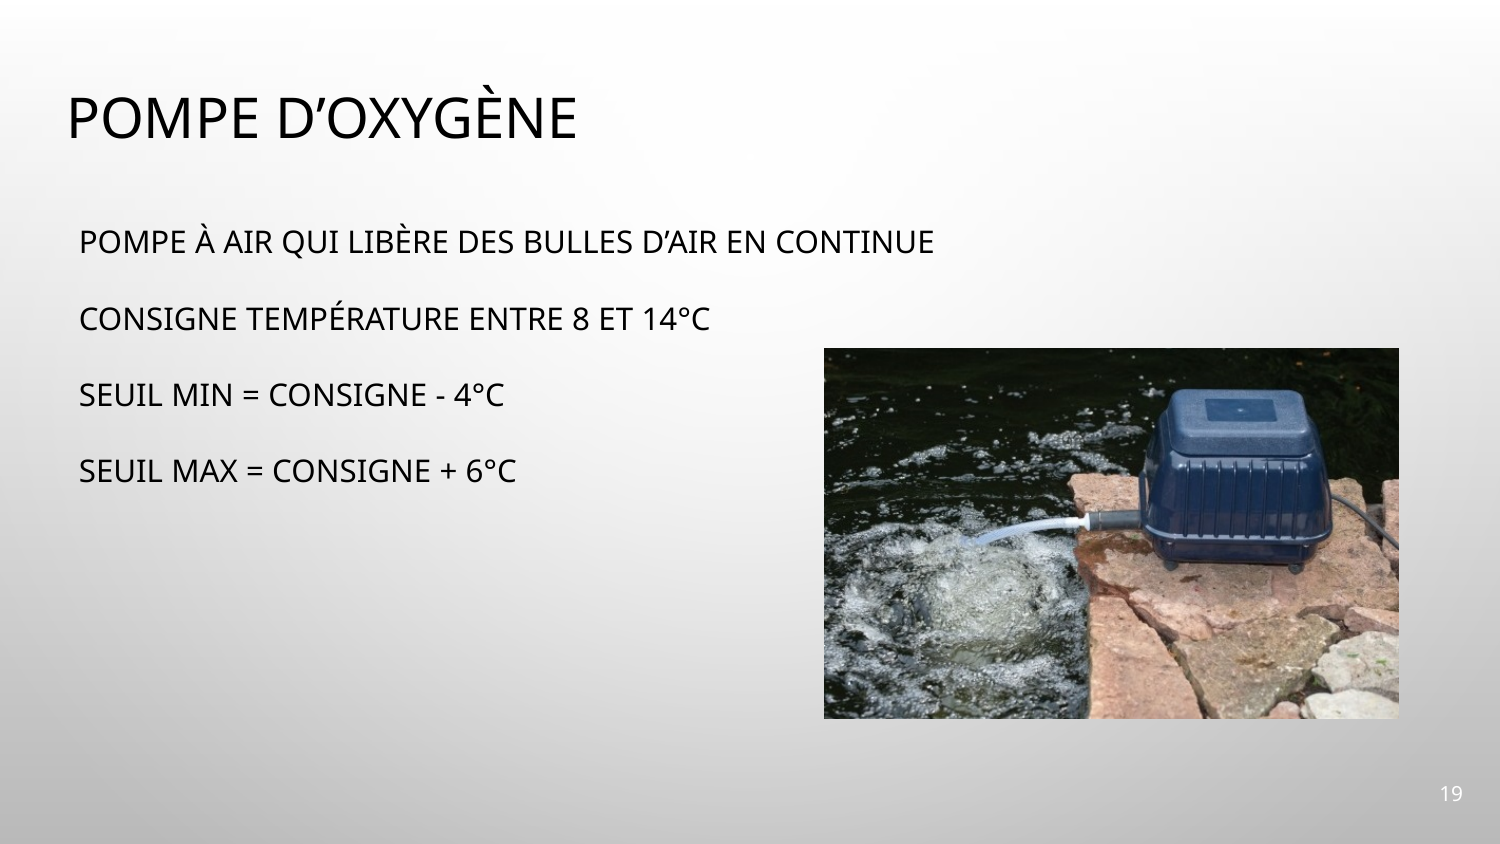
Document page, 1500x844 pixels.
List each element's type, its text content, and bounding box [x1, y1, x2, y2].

picture [0, 0, 1500, 844]
slide_number 19 [1387, 762, 1478, 828]
list Pompe à air qui libère des bulles d’air en continue Consigne température entre 8 et 14°C seuil min = consigne - 4°C seuil max = consigne + 6°C [63, 201, 1462, 750]
title Pompe d’oxygène [51, 67, 1449, 167]
